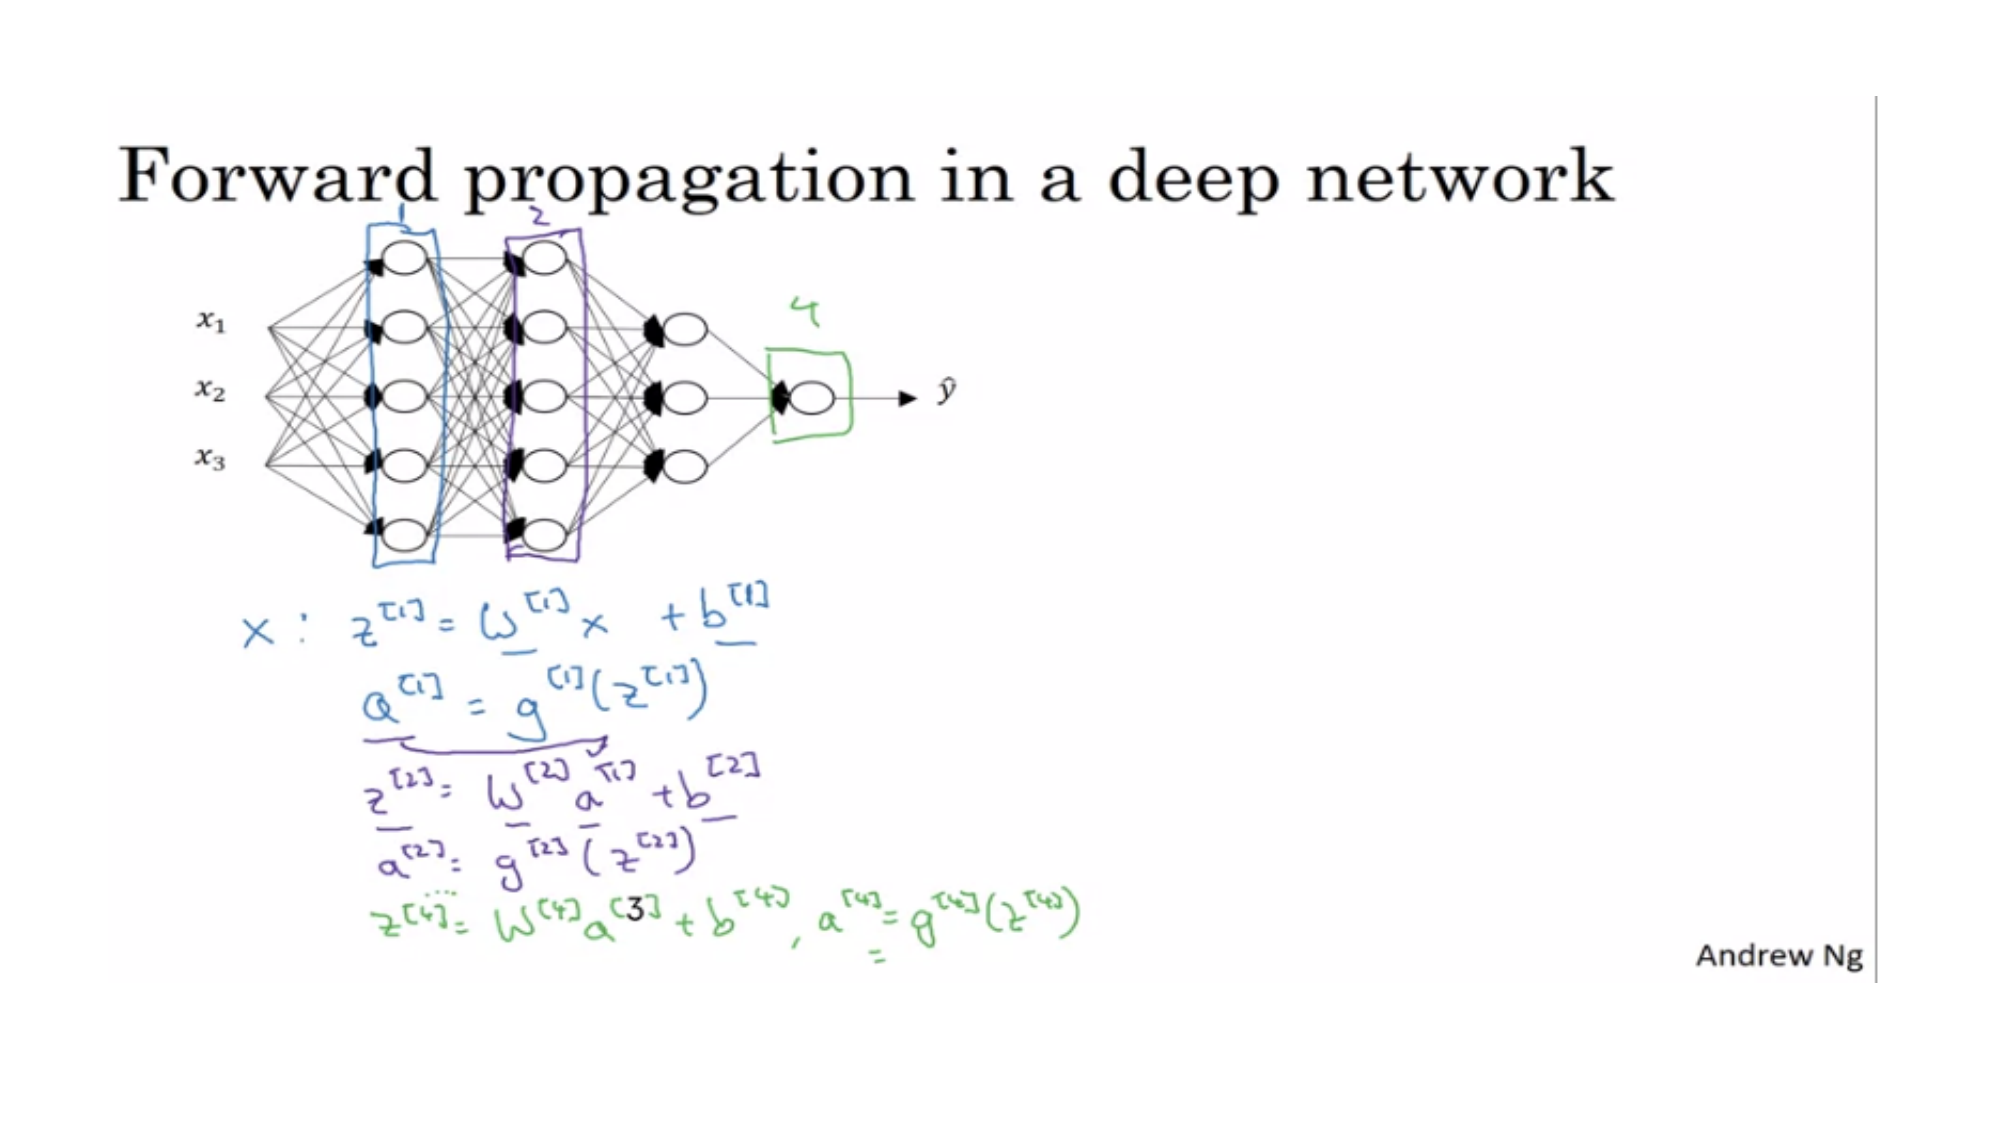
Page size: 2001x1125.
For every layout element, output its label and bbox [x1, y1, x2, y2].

list [108, 96, 1879, 983]
